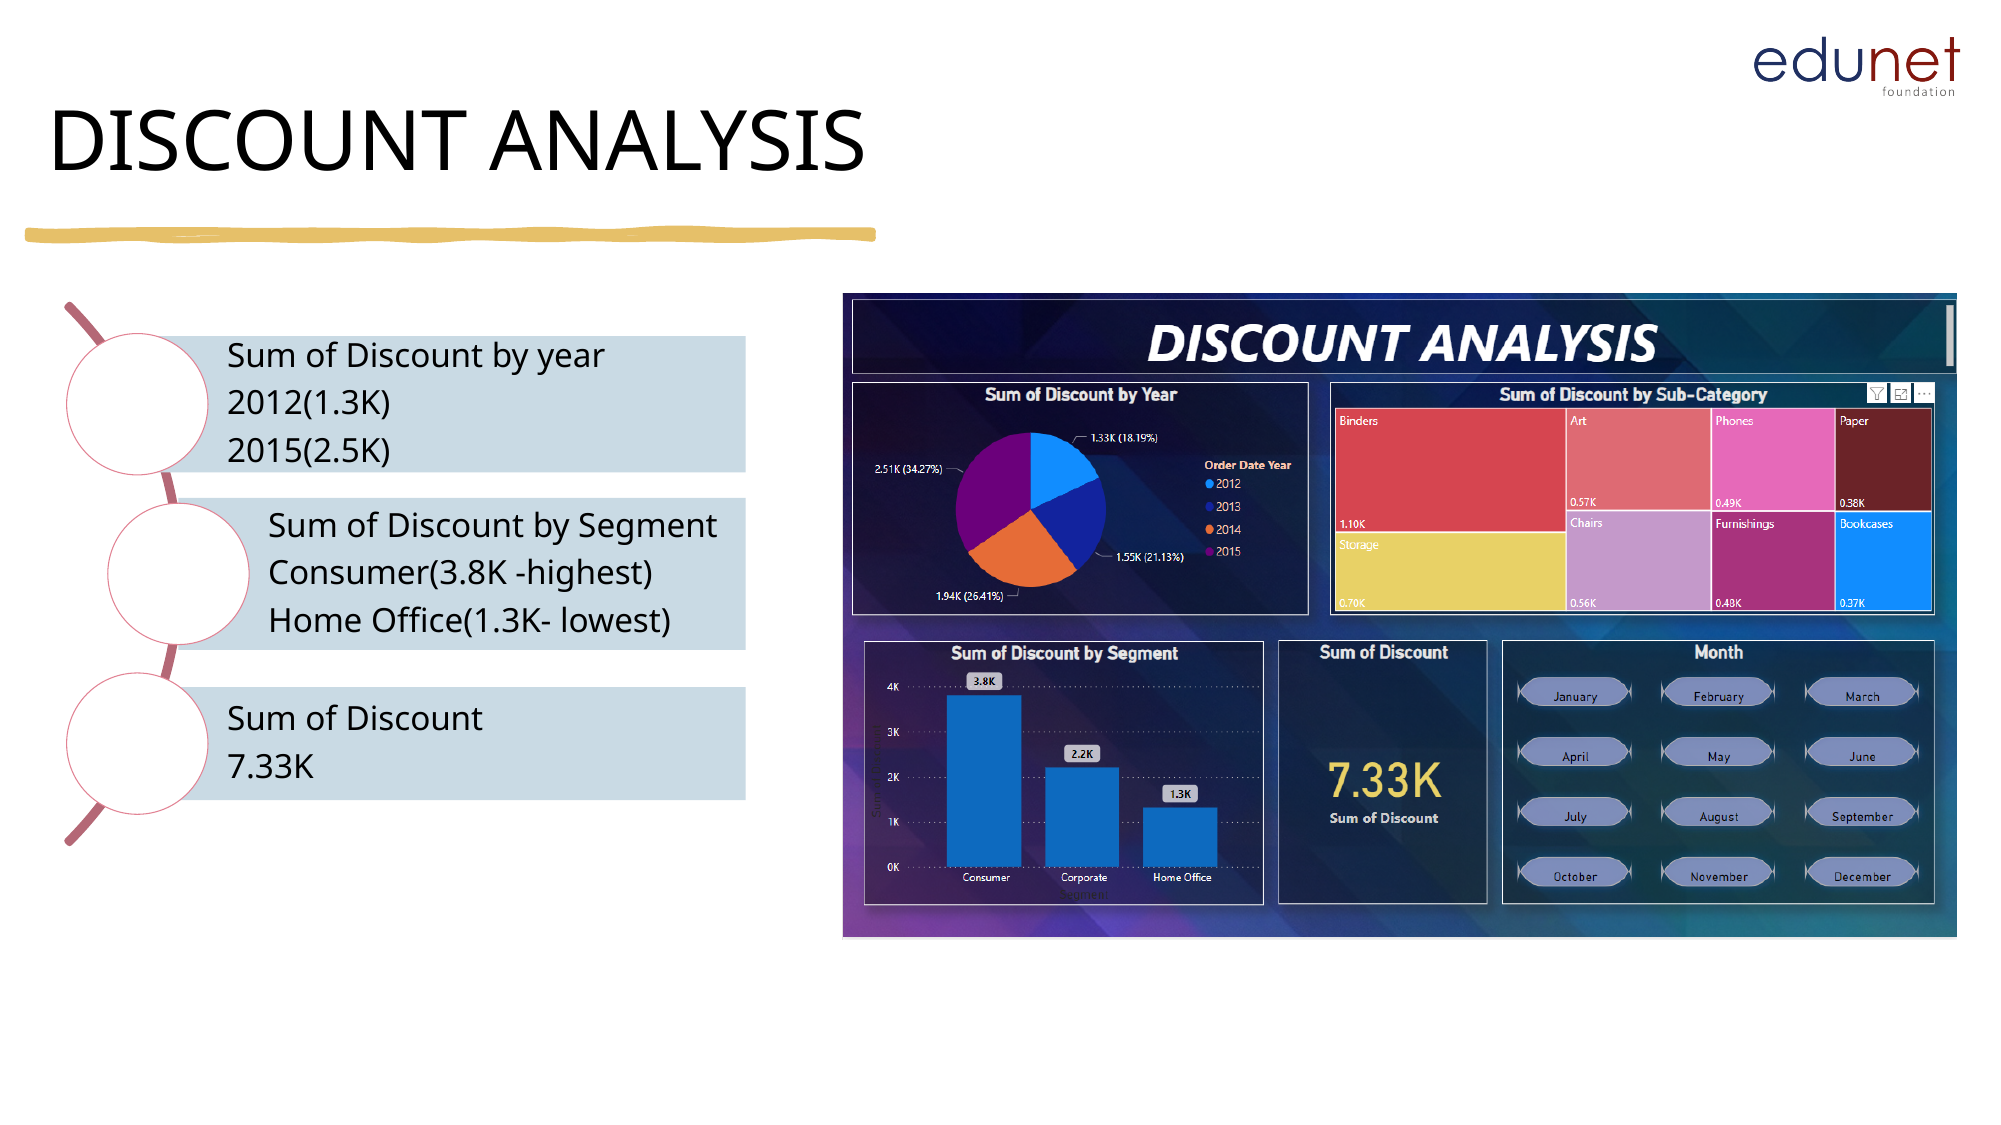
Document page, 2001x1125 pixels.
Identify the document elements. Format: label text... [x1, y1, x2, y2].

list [58, 291, 754, 857]
title DISCOUNT ANALYSIS [32, 50, 984, 197]
text_box [25, 226, 876, 243]
picture [1745, 28, 1970, 104]
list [842, 293, 1957, 941]
